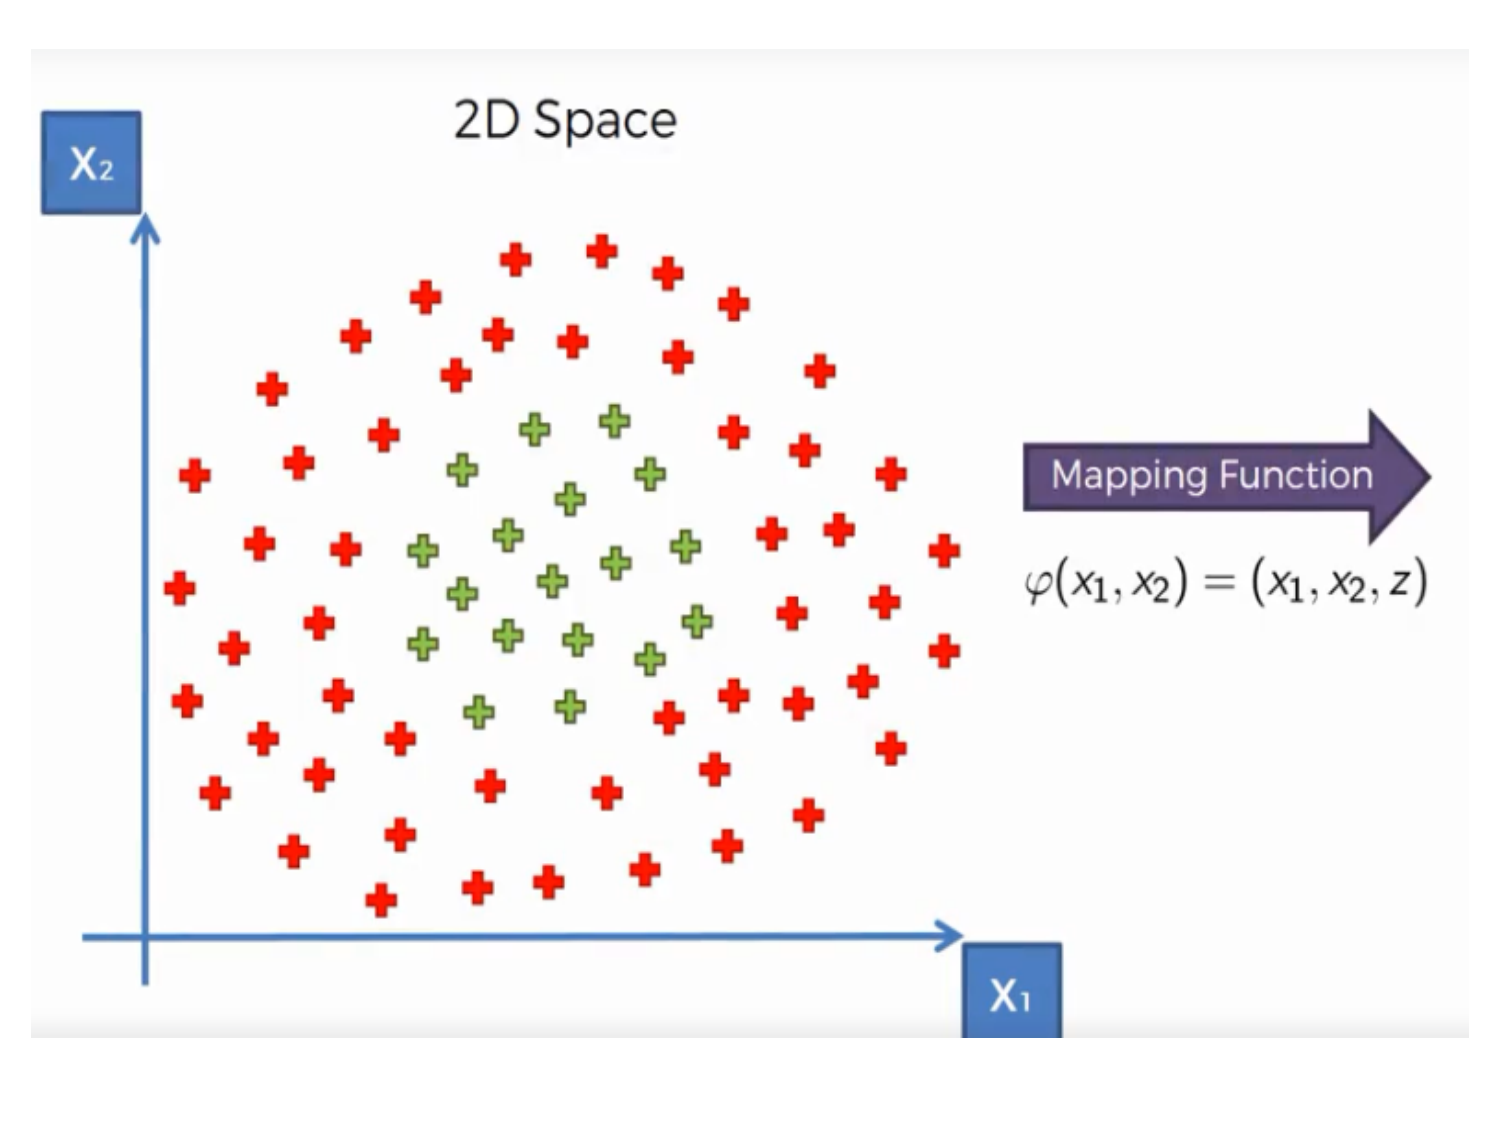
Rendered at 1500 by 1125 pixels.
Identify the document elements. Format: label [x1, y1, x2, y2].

picture [30, 49, 1469, 1038]
